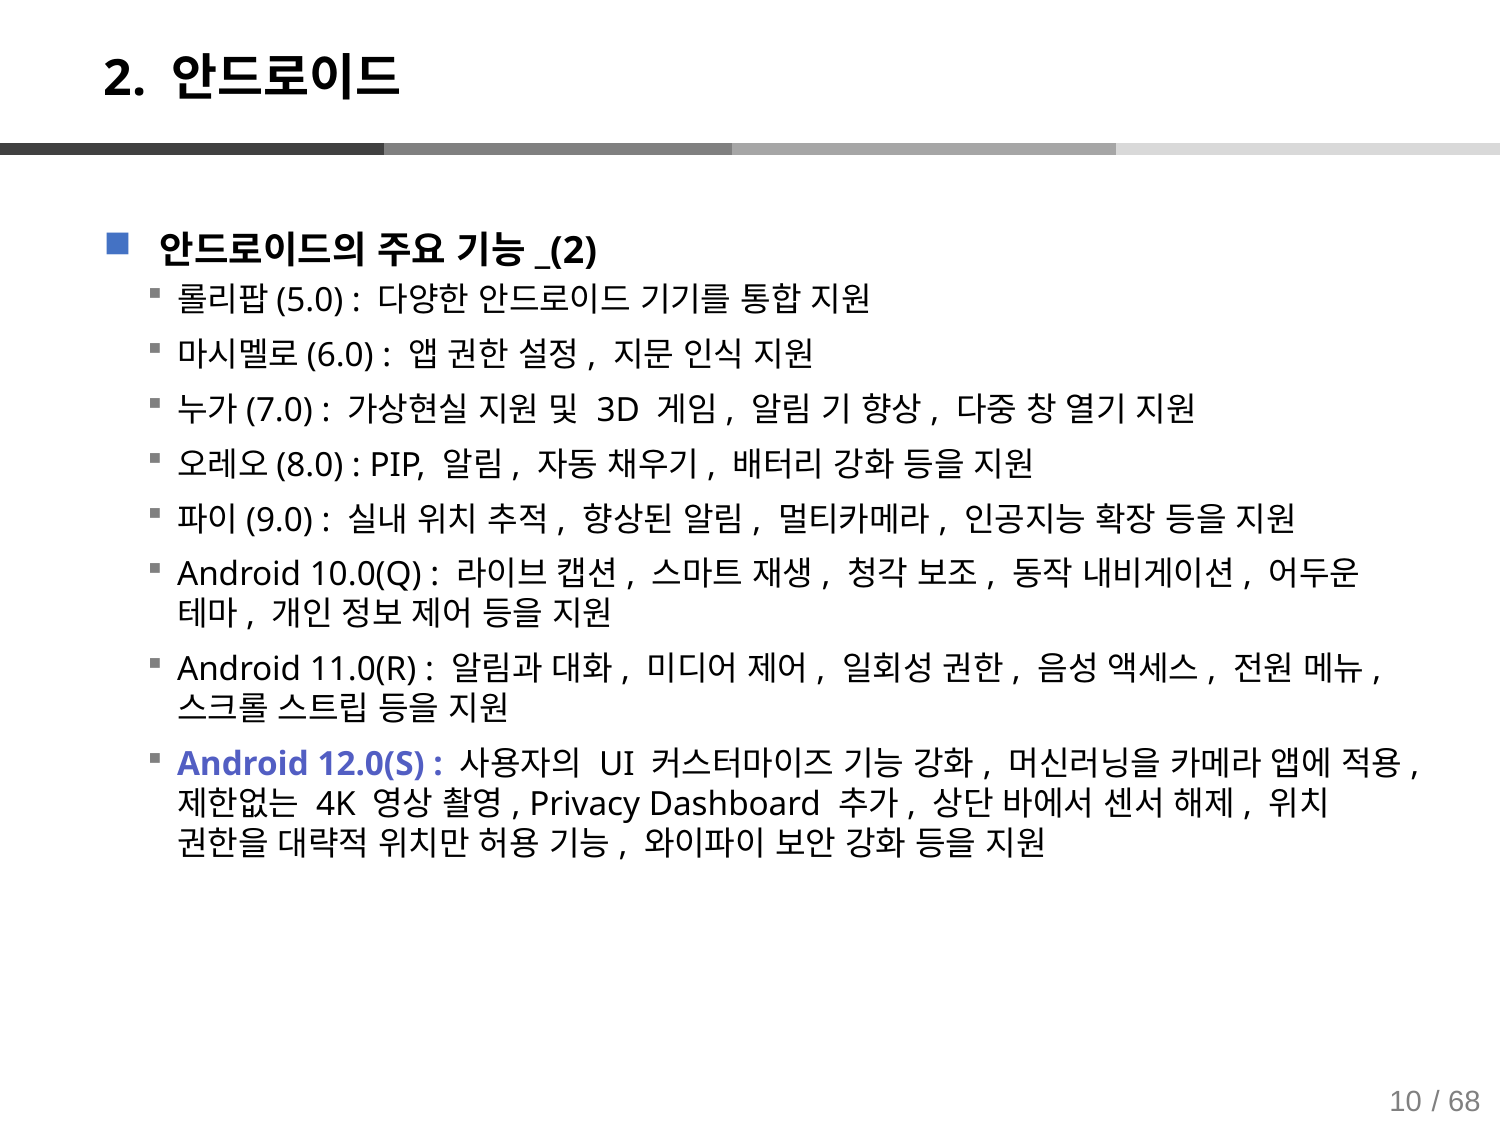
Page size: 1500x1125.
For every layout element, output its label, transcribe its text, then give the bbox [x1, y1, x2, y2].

list 안드로이드의 주요 기능_(2) 롤리팝(5.0) : 다양한 안드로이드 기기를 통합 지원 마시멜로(6.0) : 앱 권한 설정, 지문 인식 지원 누가(7.0) : 가상현실 지원 및 3D 게임, 알림 기 향상, 다중 창 열기 지원 오레오(8.0) : PIP, 알림, 자동 채우기, 배터리 강화 등을 지원 파이(9.0) : 실내 위치 추적, 향상된 알림, 멀티카메라, 인공지능 확장 등을 지원 Android 10.0(Q) : 라이브 캡션, 스마트 재생, 청각 보조, 동작 내비게이션, 어두운 테마, 개인 정보 제어 등을 지원 Android 11.0(R) : 알림과 대화, 미디어 제어, 일회성 권한, 음성 액세스, 전원 메뉴, 스크롤 스트립 등을 지원 Android 12.0(S) : 사용자의 UI 커스터마이즈 기능 강화, 머신러닝을 카메라 앱에 적용, 제한없는 4K 영상 촬영, Privacy Dashboard 추가, 상단 바에서 센서 해제, 위치 권한을 대략적 위치만 허용 기능, 와이파이 보안 강화 등을 지원 [88, 196, 1436, 1083]
title 2. 안드로이드 [88, 30, 1211, 121]
